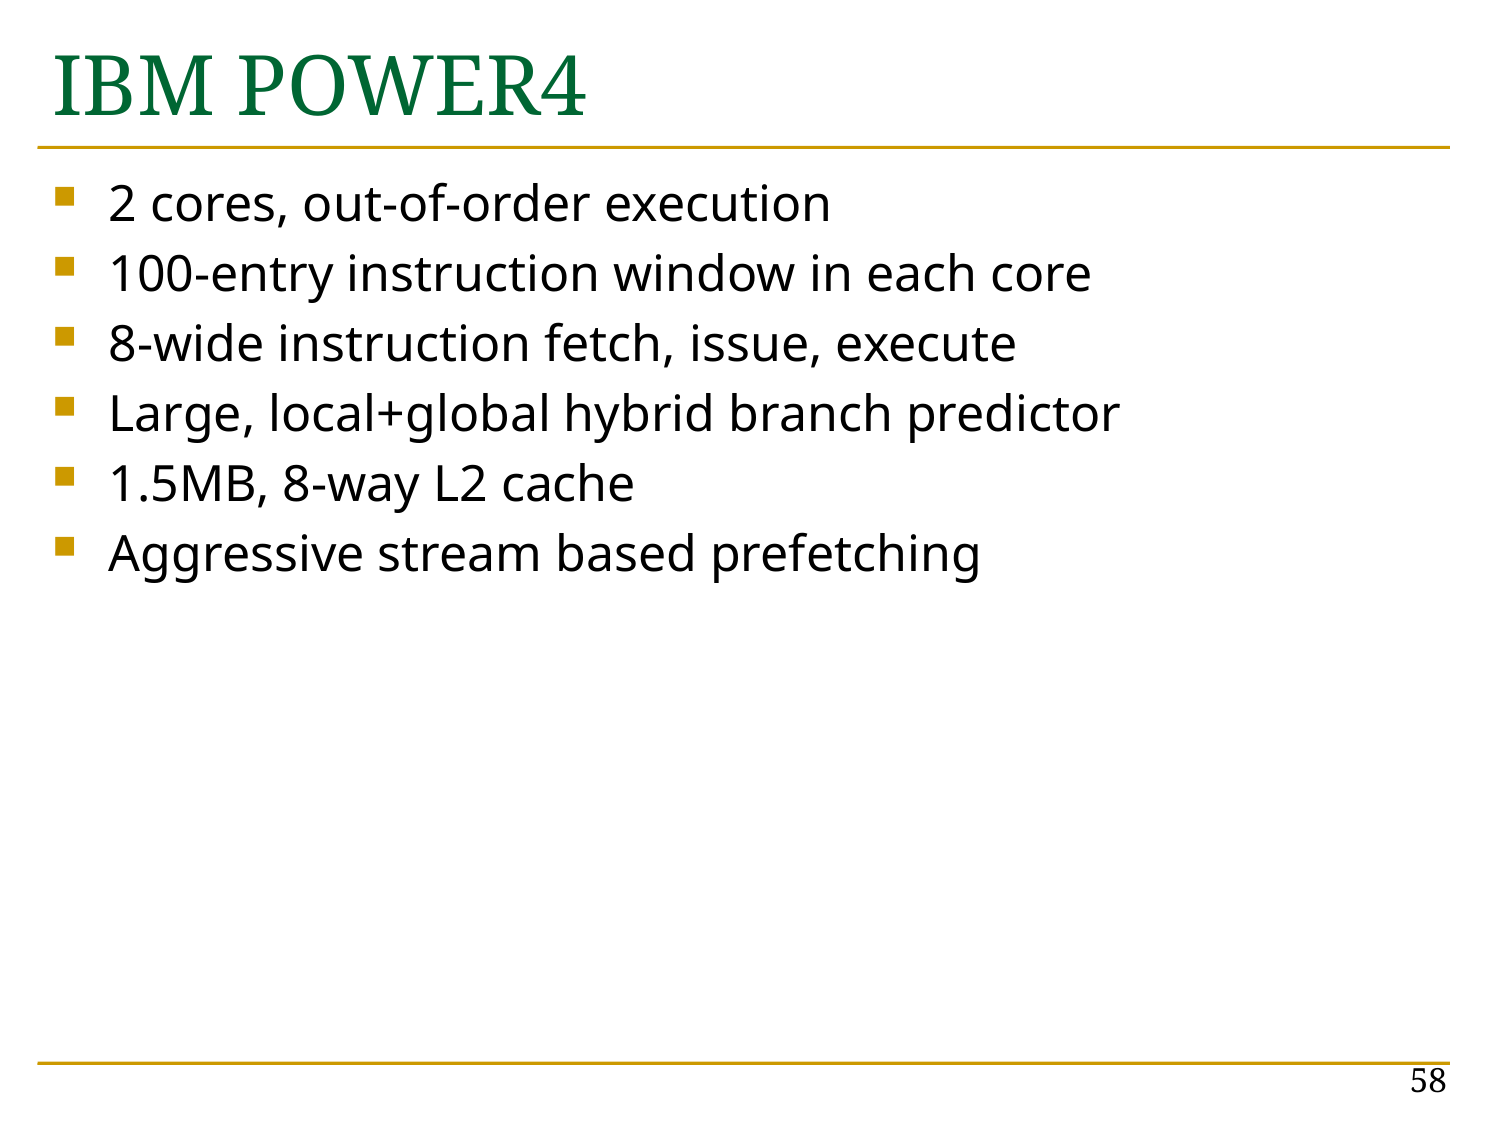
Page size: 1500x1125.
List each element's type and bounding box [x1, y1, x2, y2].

slide_number [1111, 1036, 1462, 1112]
title [37, 24, 1450, 163]
list [37, 163, 1450, 1016]
